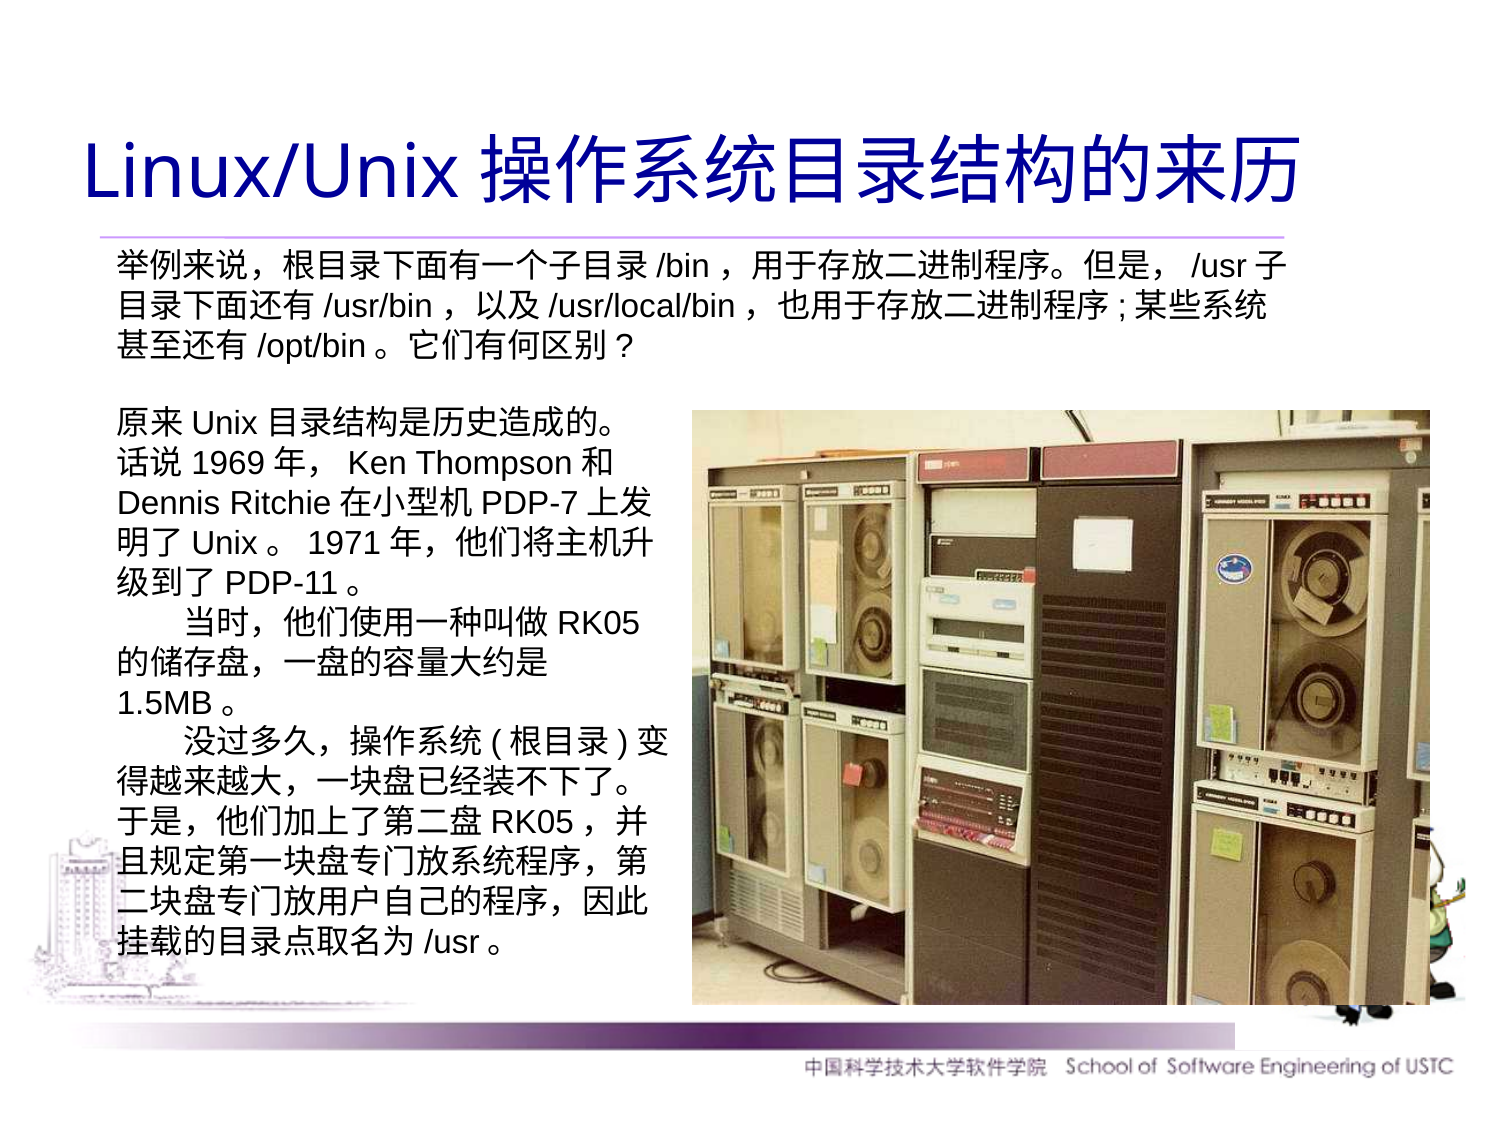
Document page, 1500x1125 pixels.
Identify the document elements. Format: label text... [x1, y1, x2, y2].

picture [0, 0, 1500, 1091]
text_box 原来Unix目录结构是历史造成的。 话说1969年，Ken Thompson和Dennis Ritchie在小型机PDP-7上发明了Unix。1971年，他们将主机升级到了PDP-11。 当时，他们使用一种叫做RK05的储存盘，一盘的容量大约是1.5MB。 没过多久，操作系统(根目录)变得越来越大，一块盘已经装不下了。于是，他们加上了第二盘RK05，并且规定第一块盘专门放系统程序，第二块盘专门放用户自己的程序，因此挂载的目录点取名为/usr。 [102, 393, 694, 968]
text_box 举例来说，根目录下面有一个子目录/bin，用于存放二进制程序。但是，/usr子目录下面还有/usr/bin，以及/usr/local/bin，也用于存放二进制程序;某些系统甚至还有/opt/bin。它们有何区别? [101, 237, 1306, 372]
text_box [692, 410, 1430, 1005]
title Linux/Unix操作系统目录结构的来历 [66, 86, 1417, 249]
